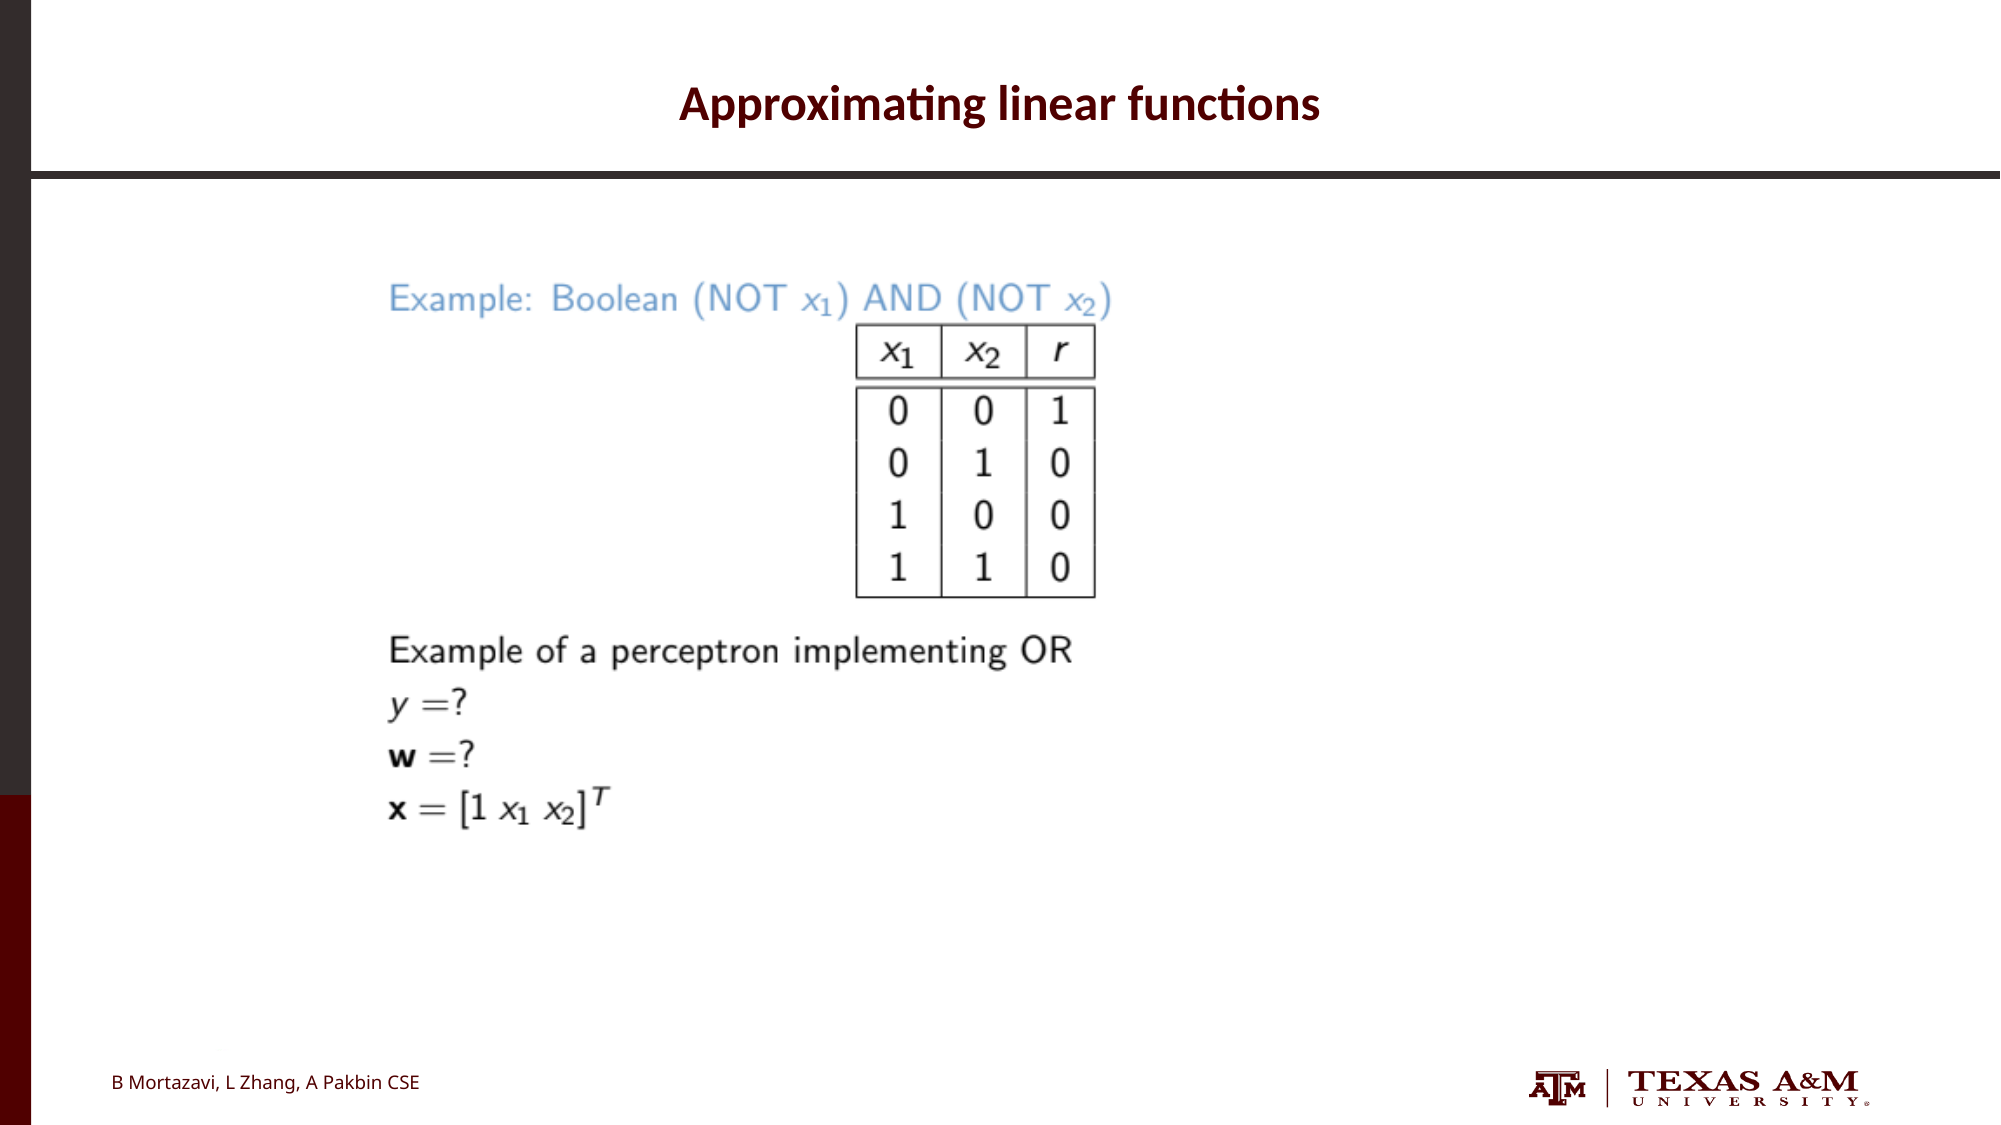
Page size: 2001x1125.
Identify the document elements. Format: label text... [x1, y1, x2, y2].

picture [1518, 1059, 1875, 1113]
picture [353, 264, 1245, 865]
title Approximating linear functions [99, 24, 1901, 176]
